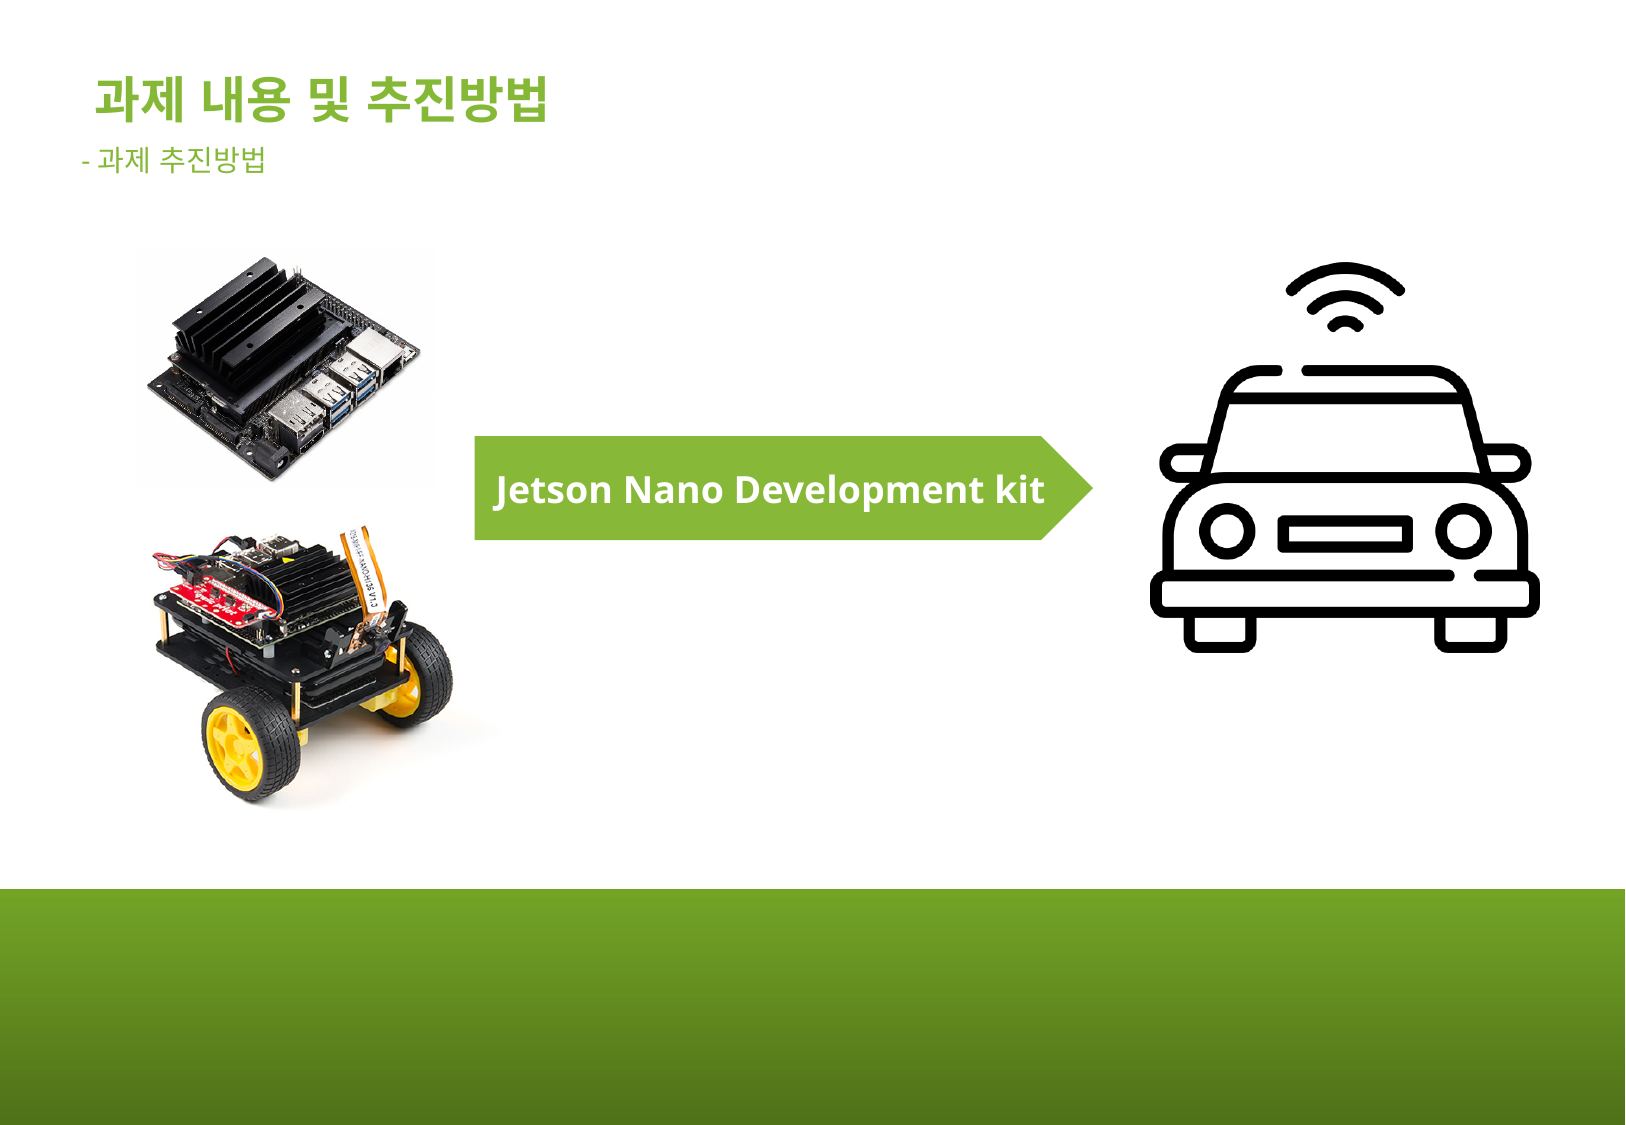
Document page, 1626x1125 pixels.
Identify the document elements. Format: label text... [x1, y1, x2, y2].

picture [45, 511, 588, 818]
text_box -과제 추진방법 [66, 134, 283, 185]
text_box [0, 888, 1625, 1125]
picture [137, 247, 434, 489]
text_box 과제 내용 및 추진방법 [79, 61, 566, 137]
text_box Jetson Nano Development kit [473, 435, 1095, 542]
picture [1150, 262, 1540, 653]
